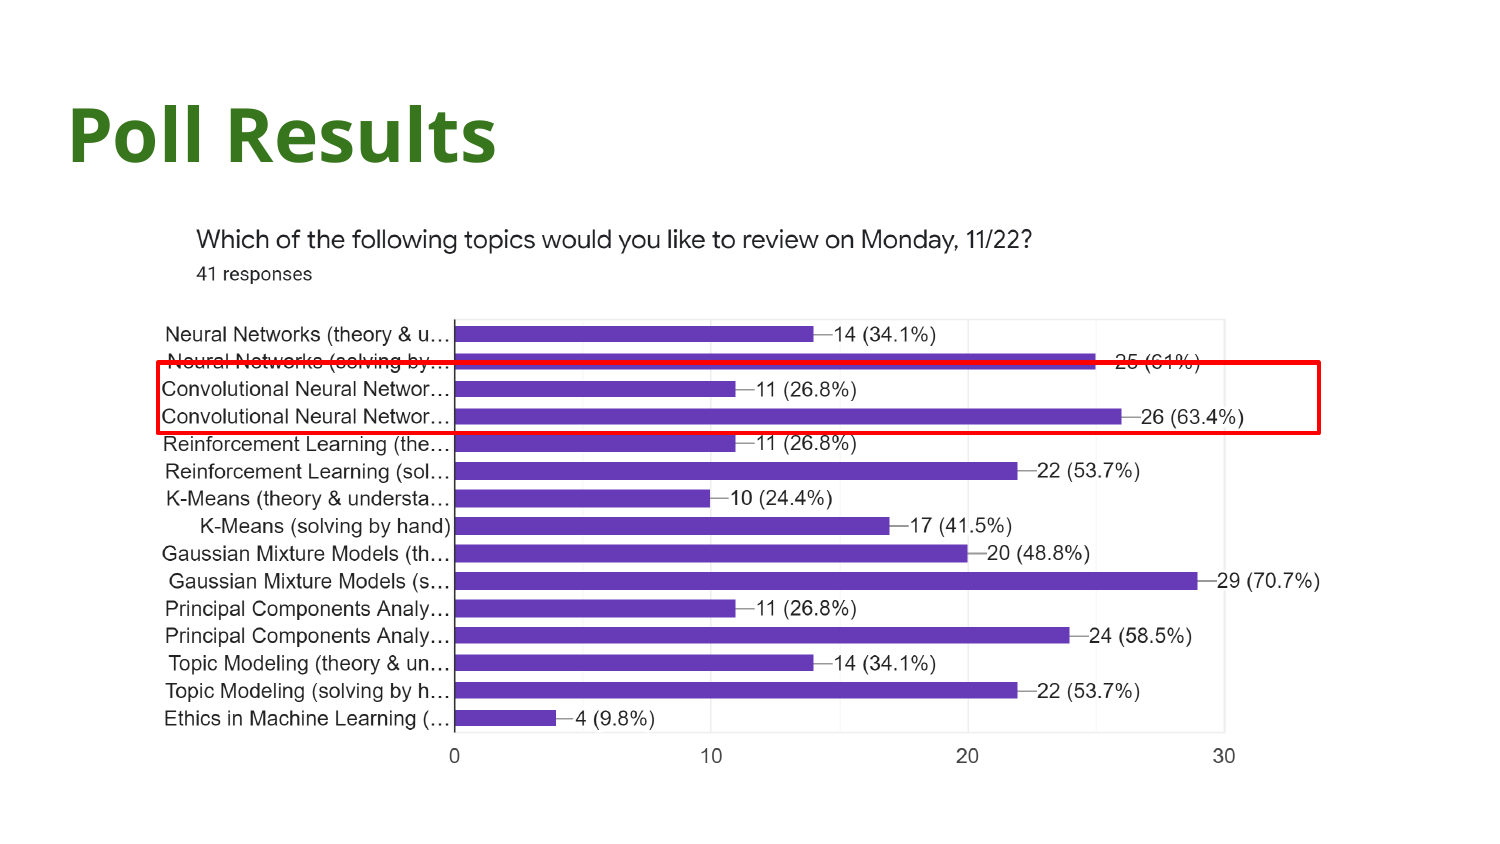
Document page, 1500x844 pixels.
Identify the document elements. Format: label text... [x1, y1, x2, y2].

picture [157, 183, 1343, 844]
title Poll Results [51, 72, 1449, 167]
